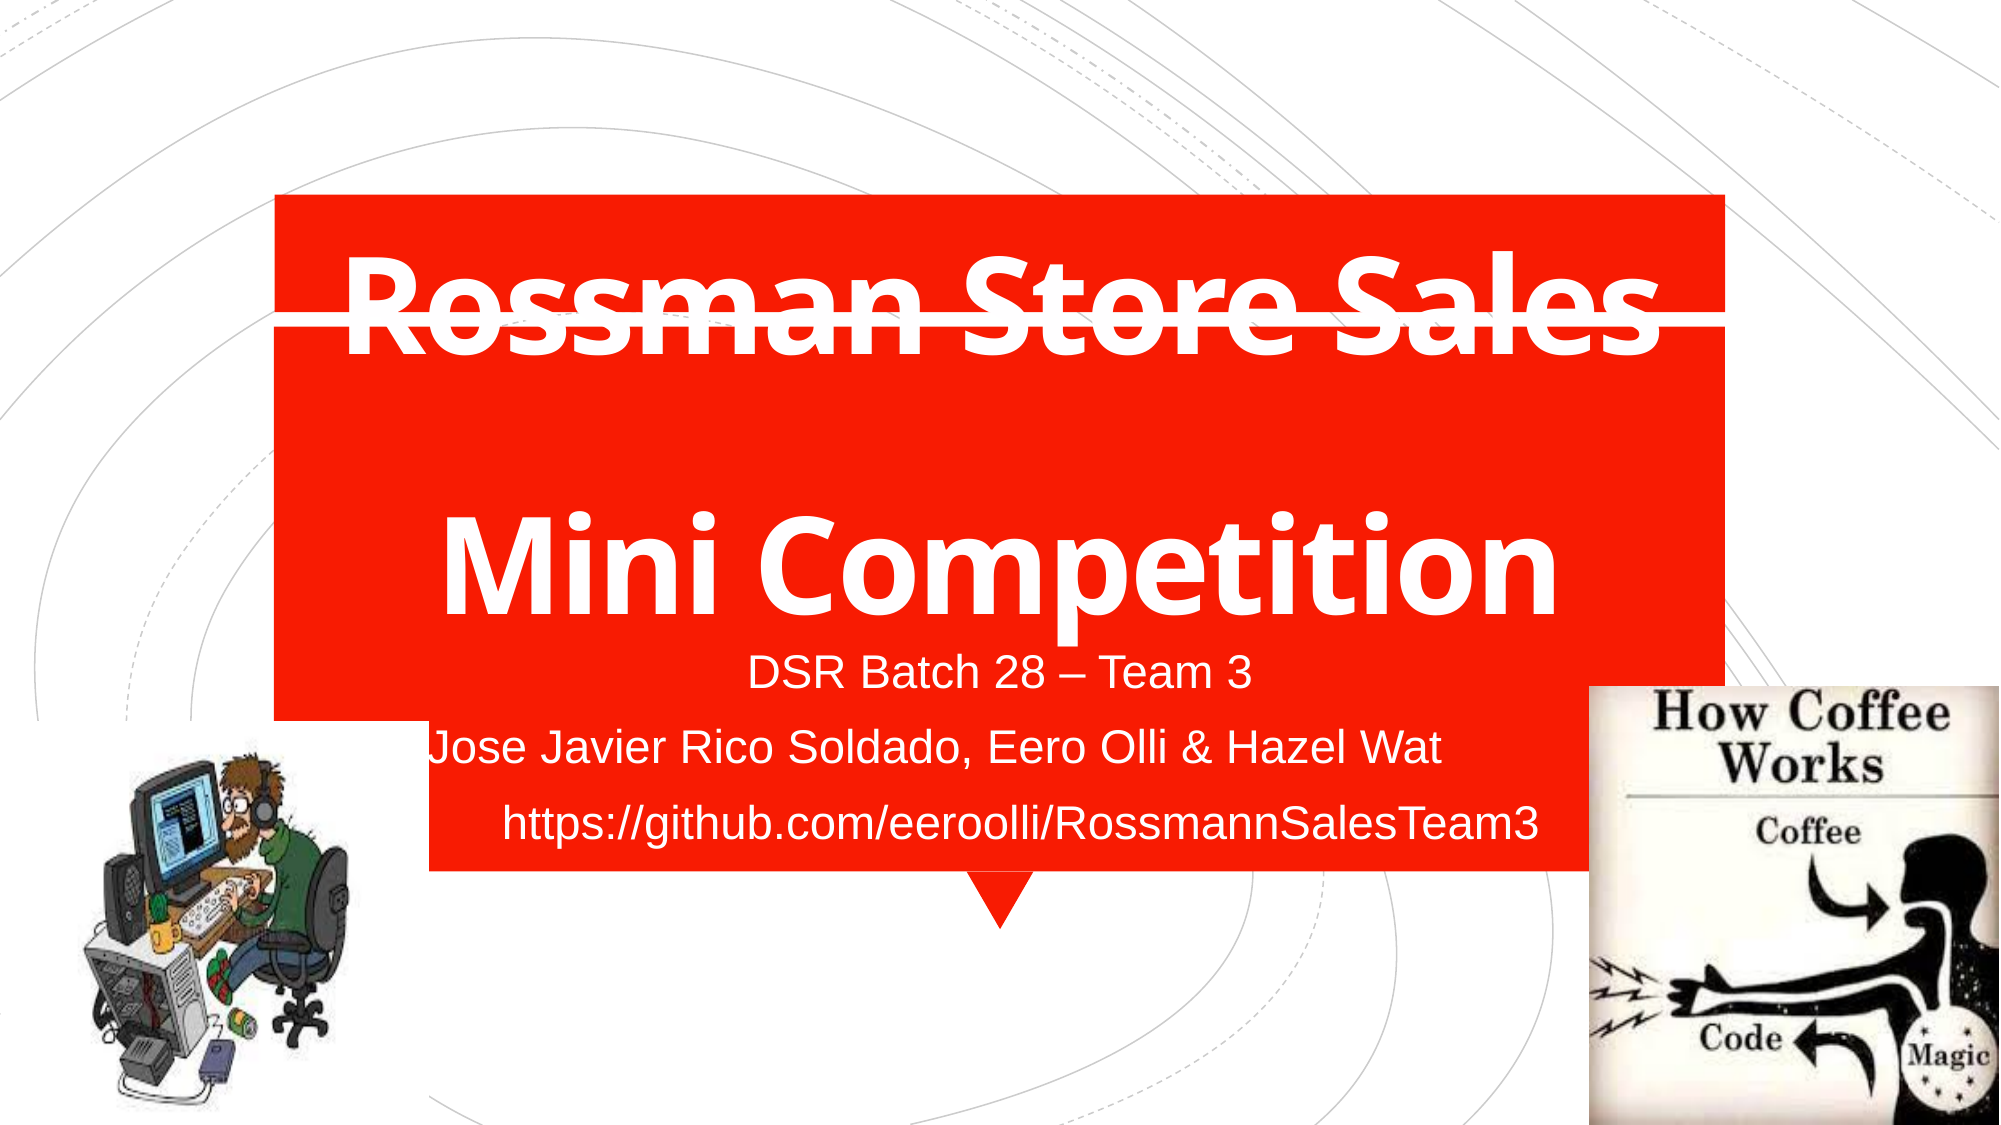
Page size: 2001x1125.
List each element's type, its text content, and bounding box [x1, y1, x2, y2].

picture [1589, 686, 2000, 1125]
title Rossman Store Sales Mini Competition [287, 353, 1712, 641]
subtitle DSR Batch 28 – Team 3 By Jose Javier Rico Soldado, Eero Olli & Hazel Wat https://github.com/eeroolli/RossmannSalesTeam3 [288, 640, 1712, 858]
picture [0, 720, 430, 1125]
